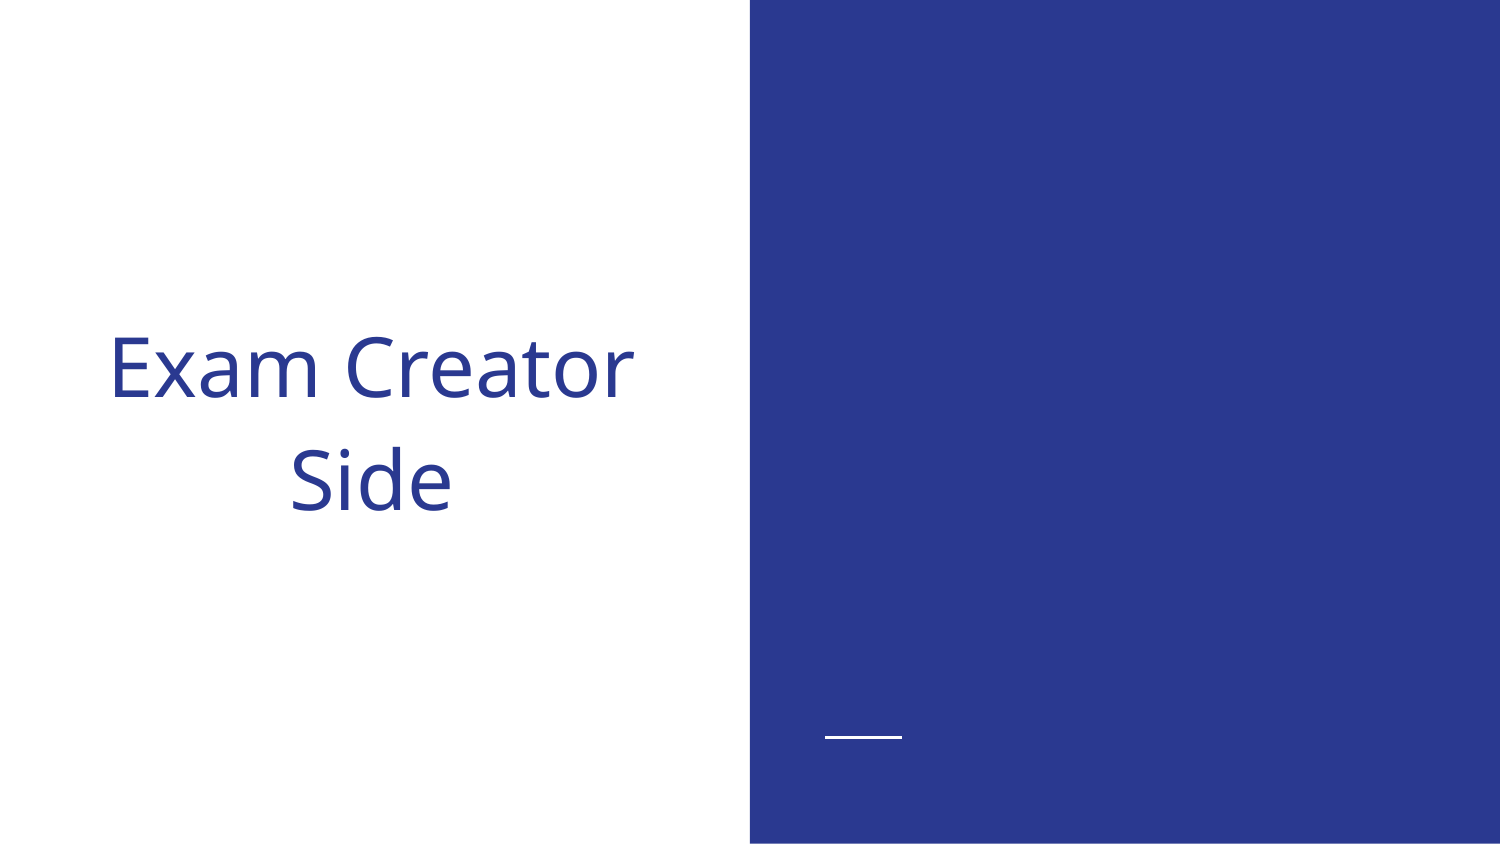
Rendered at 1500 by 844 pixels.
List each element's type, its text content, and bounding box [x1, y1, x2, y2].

title Exam Creator Side [39, 293, 704, 551]
